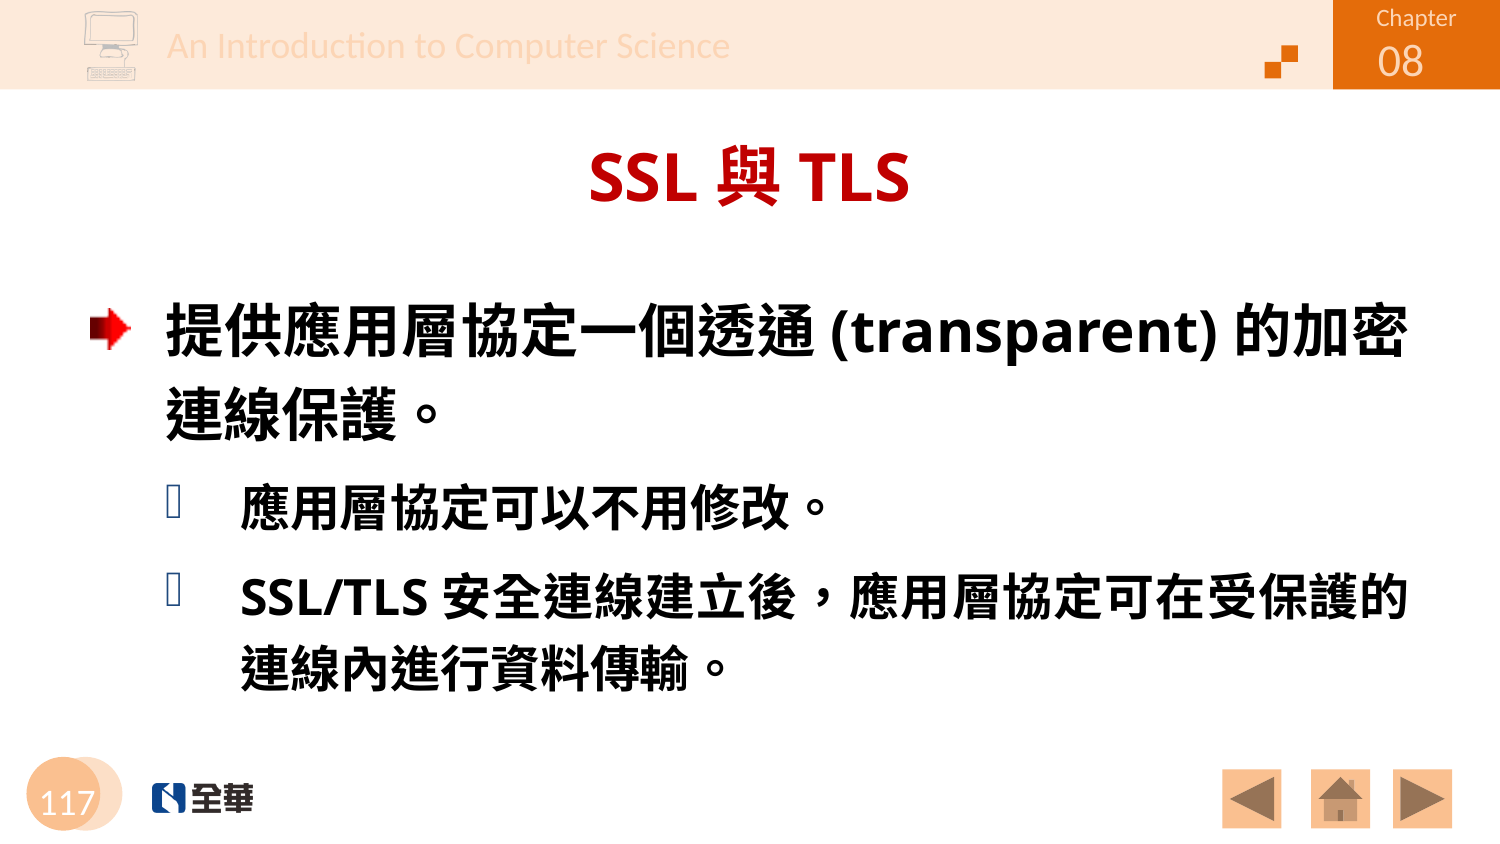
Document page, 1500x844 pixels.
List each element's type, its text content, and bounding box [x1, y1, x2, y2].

picture [84, 11, 138, 81]
title SSL與TLS [75, 104, 1425, 245]
picture [90, 308, 131, 350]
list 提供應用層協定一個透通(transparent)的加密連線保護。 應用層協定可以不用修改。 SSL/TLS安全連線建立後，應用層協定可在受保護的連線內進行資料傳輸。 [75, 272, 1425, 754]
picture [152, 783, 253, 813]
